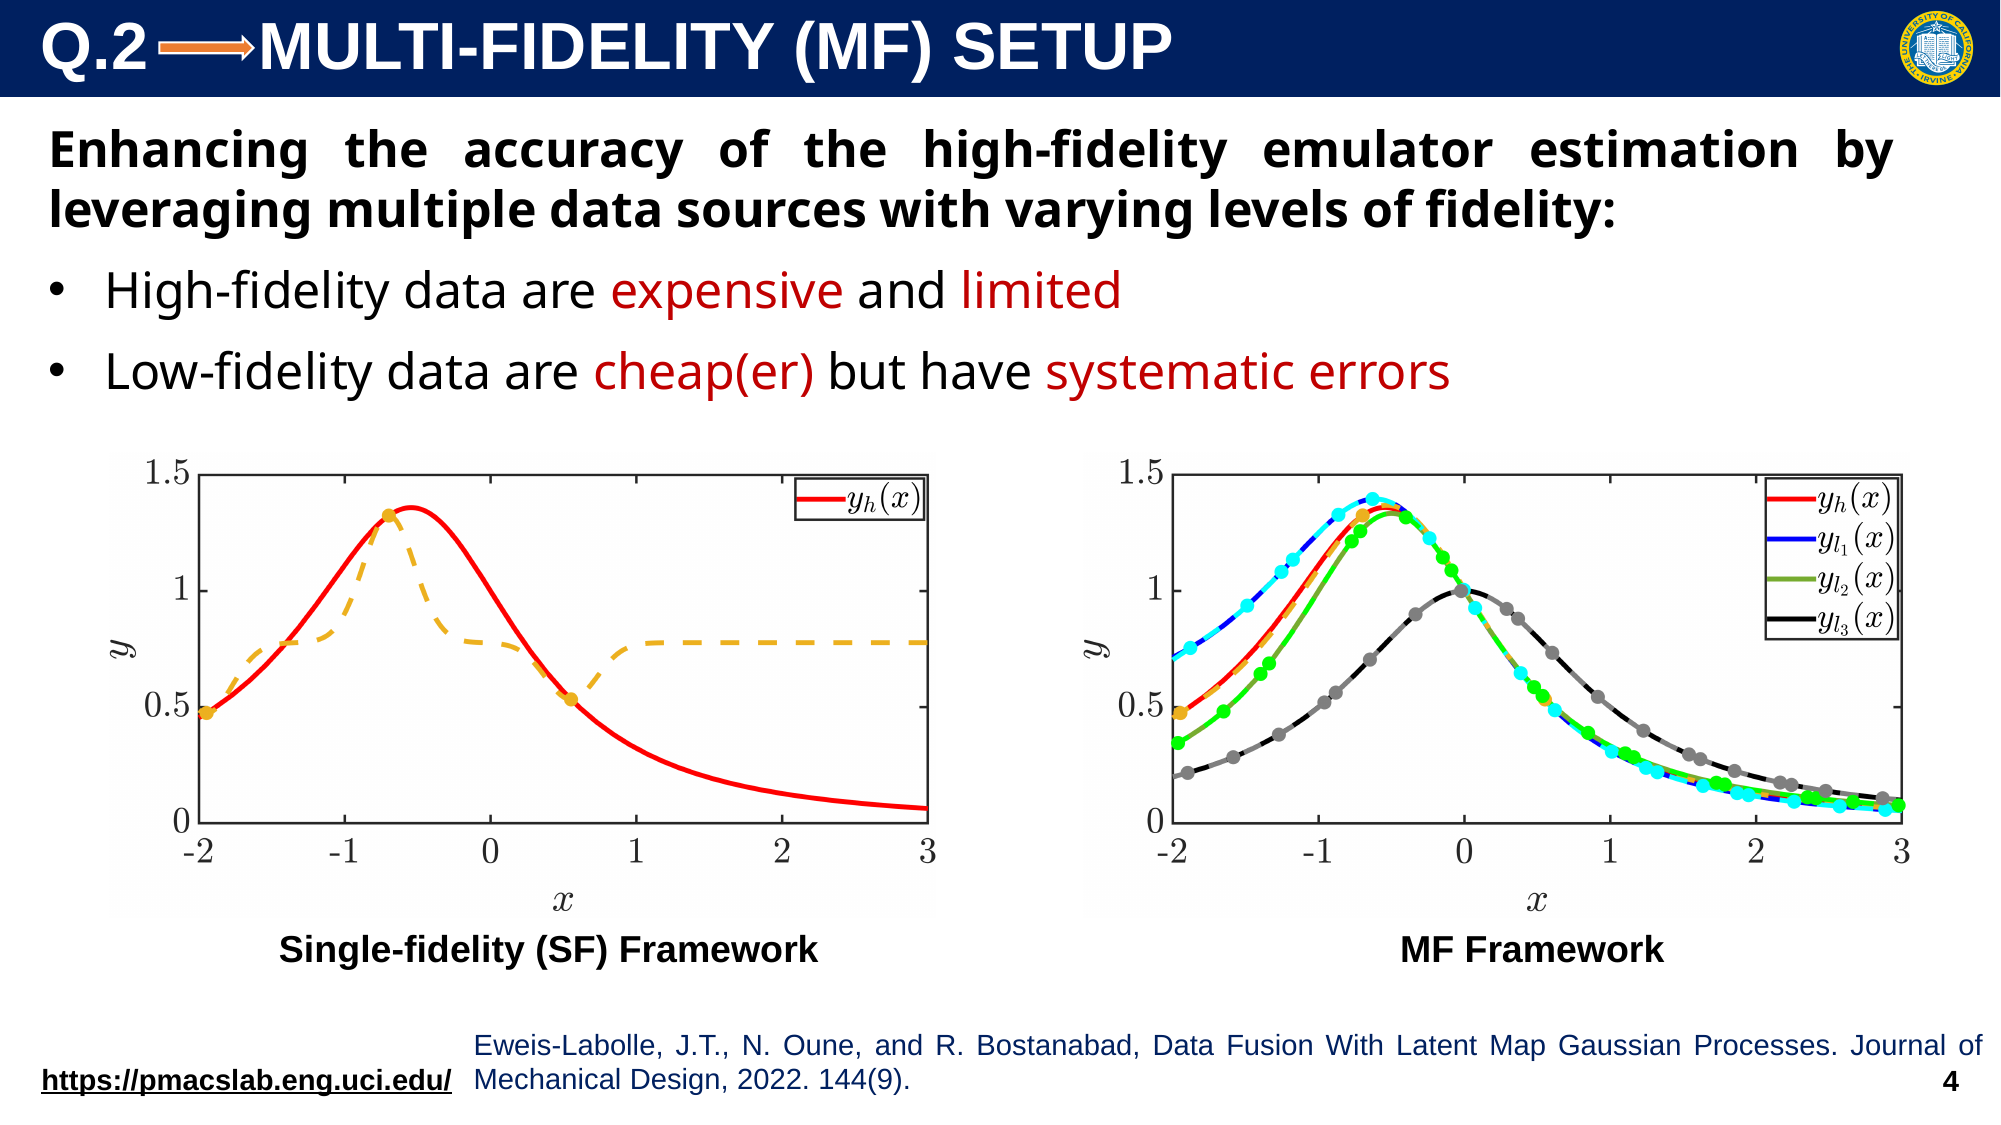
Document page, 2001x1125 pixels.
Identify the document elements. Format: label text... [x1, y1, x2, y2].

picture [1899, 10, 1974, 86]
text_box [1083, 452, 1910, 978]
text_box [158, 34, 255, 62]
list Enhancing the accuracy of the high-fidelity emulator estimation by leveraging multiple data sources with varying levels of fidelity: High-fidelity data are expensive and limited Low-fidelity data are cheap(er) but have systematic errors [33, 110, 1910, 410]
text_box Eweis-Labolle, J.T., N. Oune, and R. Bostanabad, Data Fusion With Latent Map Gaussian Processes. Journal of Mechanical Design, 2022. 144(9). [459, 1018, 2000, 1103]
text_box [109, 452, 936, 978]
list Q.2 Multi-fidelity (MF) setup [25, 0, 1863, 96]
